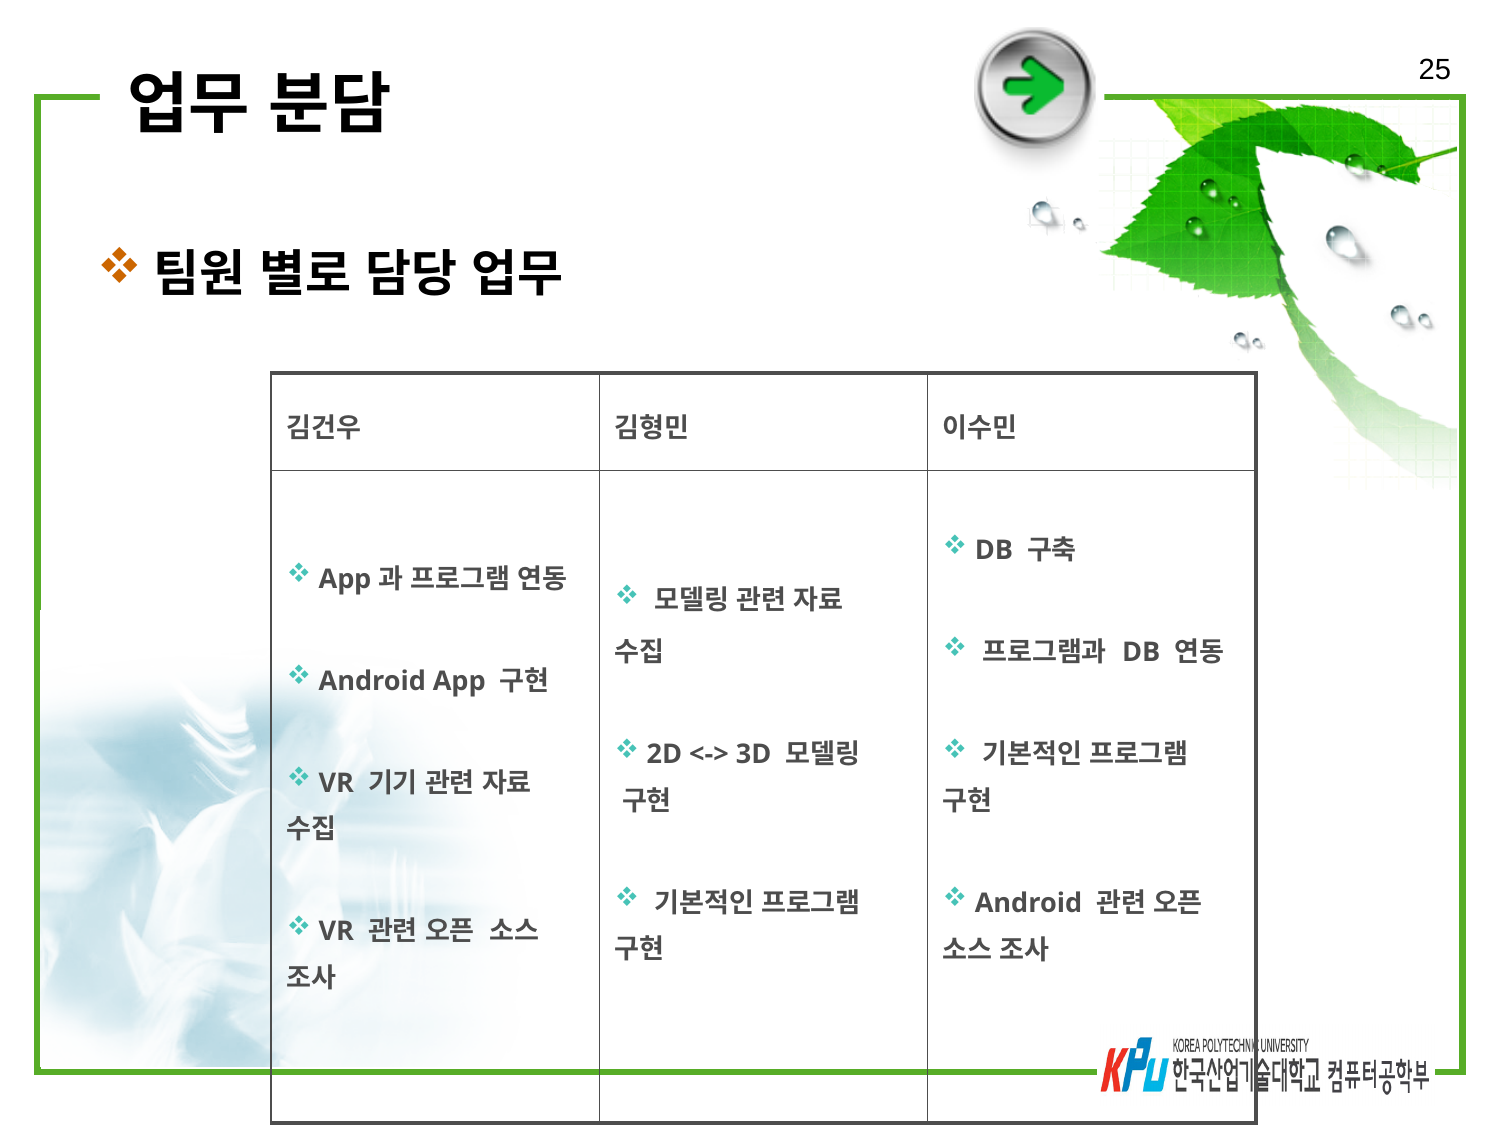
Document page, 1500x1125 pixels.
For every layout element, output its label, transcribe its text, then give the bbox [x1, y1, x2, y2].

list 팀원 별로 담당 업무 [82, 234, 1432, 1009]
picture [40, 610, 270, 1067]
title 업무 분담 [112, 54, 875, 147]
slide_number 25 [1116, 42, 1467, 83]
table_header 김형민 [600, 375, 927, 470]
table_cell App과 프로그램 연동 Android App 구현 VR 기기 관련 자료 수집 VR 관련 오픈 소스 조사 [272, 471, 599, 1121]
picture [974, 27, 1457, 518]
table_header 김건우 [272, 375, 599, 470]
table_cell 모델링 관련 자료 수집 2D <-> 3D 모델링 구현 기본적인 프로그램 구현 [600, 471, 927, 1121]
table_cell DB 구축 프로그램과 DB 연동 기본적인 프로그램 구현 Android 관련 오픈 소스 조사 [928, 471, 1254, 1121]
table_header 이수민 [928, 375, 1254, 470]
picture [1258, 1024, 1435, 1106]
